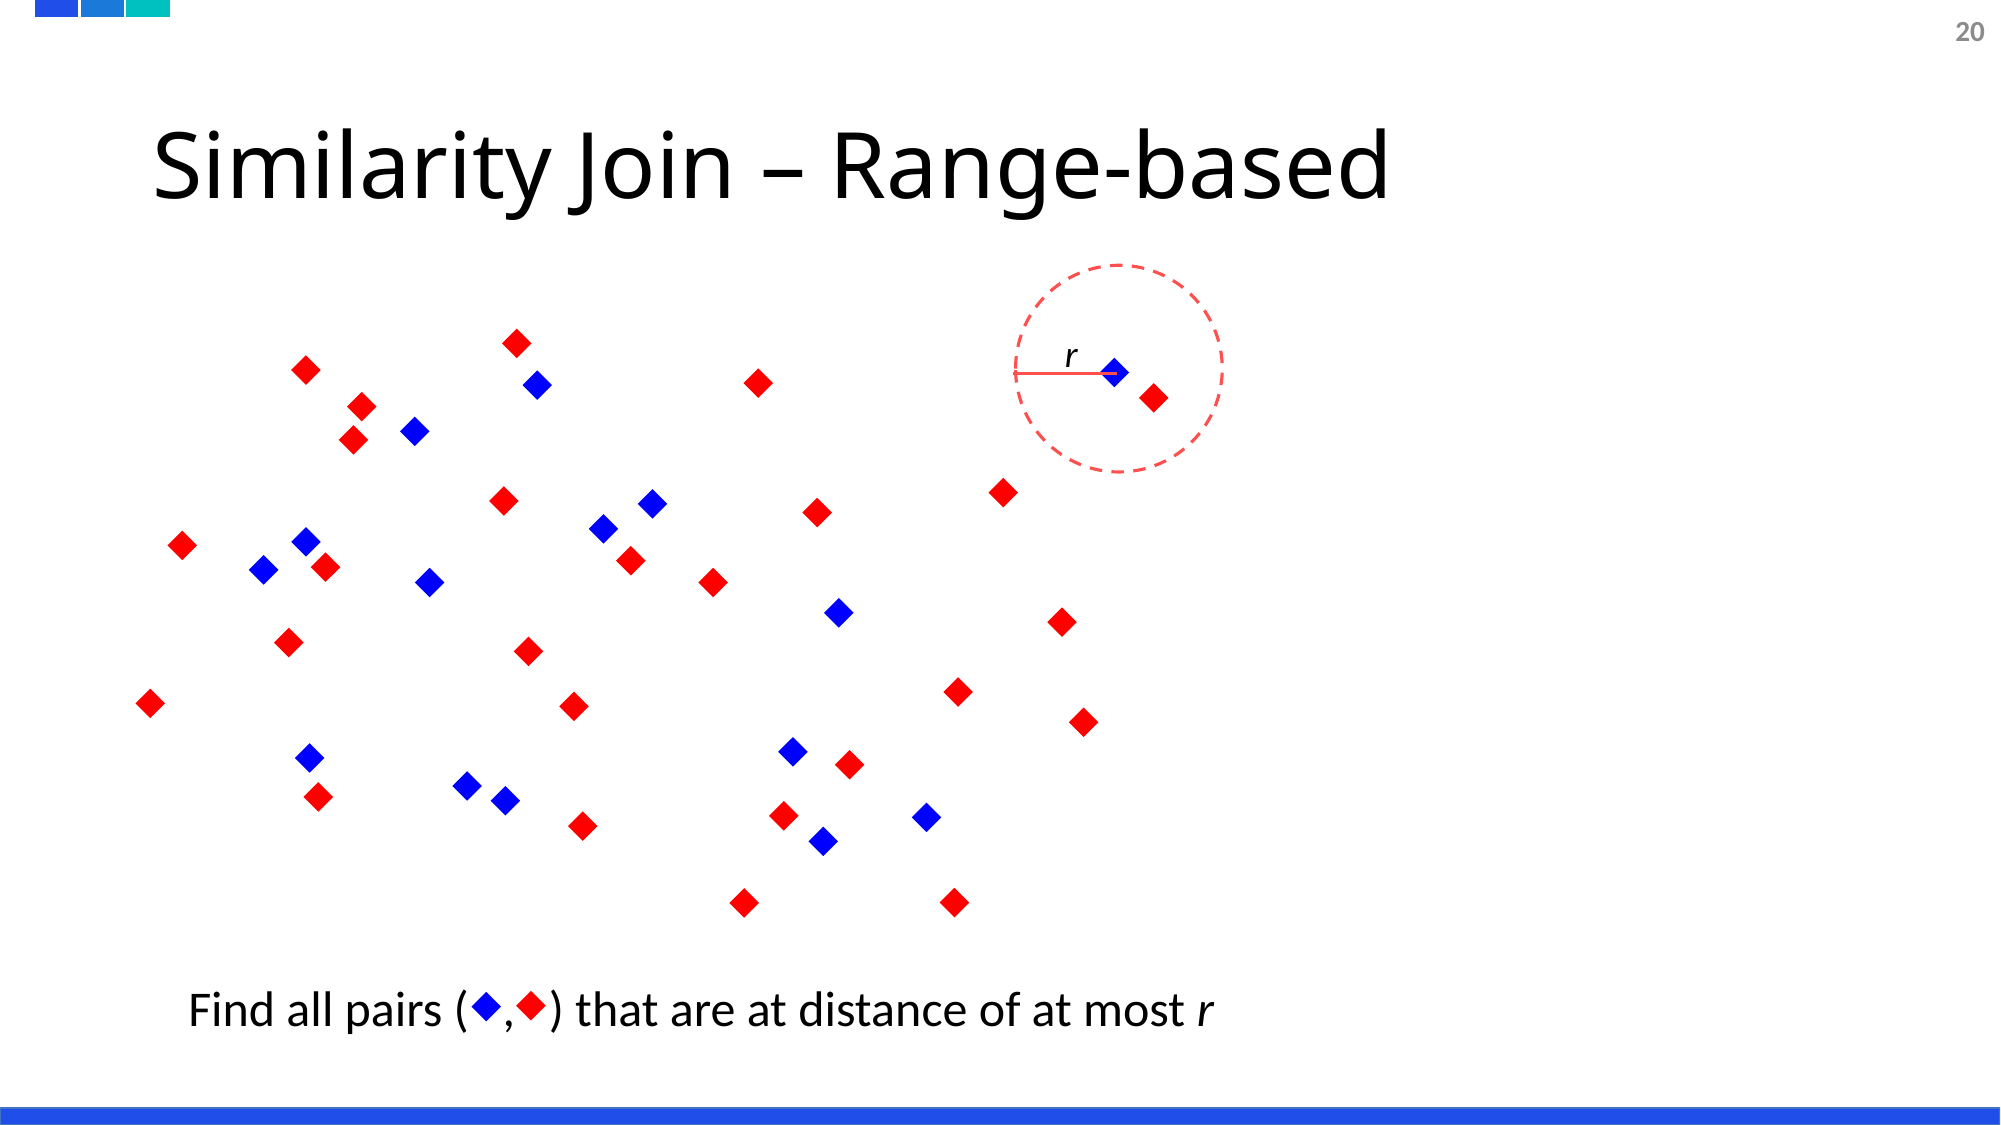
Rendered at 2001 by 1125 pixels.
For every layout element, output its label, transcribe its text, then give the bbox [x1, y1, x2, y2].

text_box [834, 749, 865, 780]
text_box [310, 552, 341, 582]
text_box [274, 627, 304, 658]
text_box [347, 391, 377, 422]
text_box [823, 597, 854, 628]
text_box [522, 370, 553, 400]
text_box [911, 802, 942, 833]
text_box [490, 785, 521, 816]
text_box [743, 368, 774, 398]
text_box [516, 990, 546, 1021]
text_box [502, 328, 532, 359]
text_box [303, 782, 334, 812]
text_box [769, 801, 799, 831]
text_box r [1050, 374, 1093, 383]
text_box [1068, 707, 1099, 738]
text_box [513, 636, 544, 667]
text_box [399, 416, 430, 447]
text_box [943, 677, 973, 707]
text_box [567, 811, 598, 841]
text_box [698, 567, 728, 598]
text_box [489, 486, 519, 516]
slide_number 20 [1550, 0, 2000, 60]
title Similarity Join – Range-based [137, 59, 1863, 278]
text_box [988, 477, 1018, 508]
text_box [939, 887, 970, 918]
text_box [729, 888, 759, 918]
text_box [135, 688, 166, 719]
text_box Find all pairs ( , ) that are at distance of at most r [184, 971, 1327, 1041]
text_box [637, 489, 668, 519]
text_box [294, 743, 325, 773]
text_box [248, 555, 279, 585]
text_box [291, 355, 321, 385]
text_box [616, 545, 646, 576]
text_box [338, 425, 369, 455]
text_box [452, 771, 482, 801]
text_box [414, 567, 445, 598]
text_box [167, 530, 197, 561]
text_box [802, 497, 832, 528]
text_box [559, 691, 589, 722]
text_box [471, 991, 502, 1022]
text_box [291, 527, 321, 557]
text_box [588, 514, 619, 544]
text_box [1014, 264, 1224, 473]
text_box [1047, 607, 1077, 637]
text_box [778, 737, 808, 767]
text_box [808, 826, 838, 857]
text_box r [1050, 322, 1093, 373]
